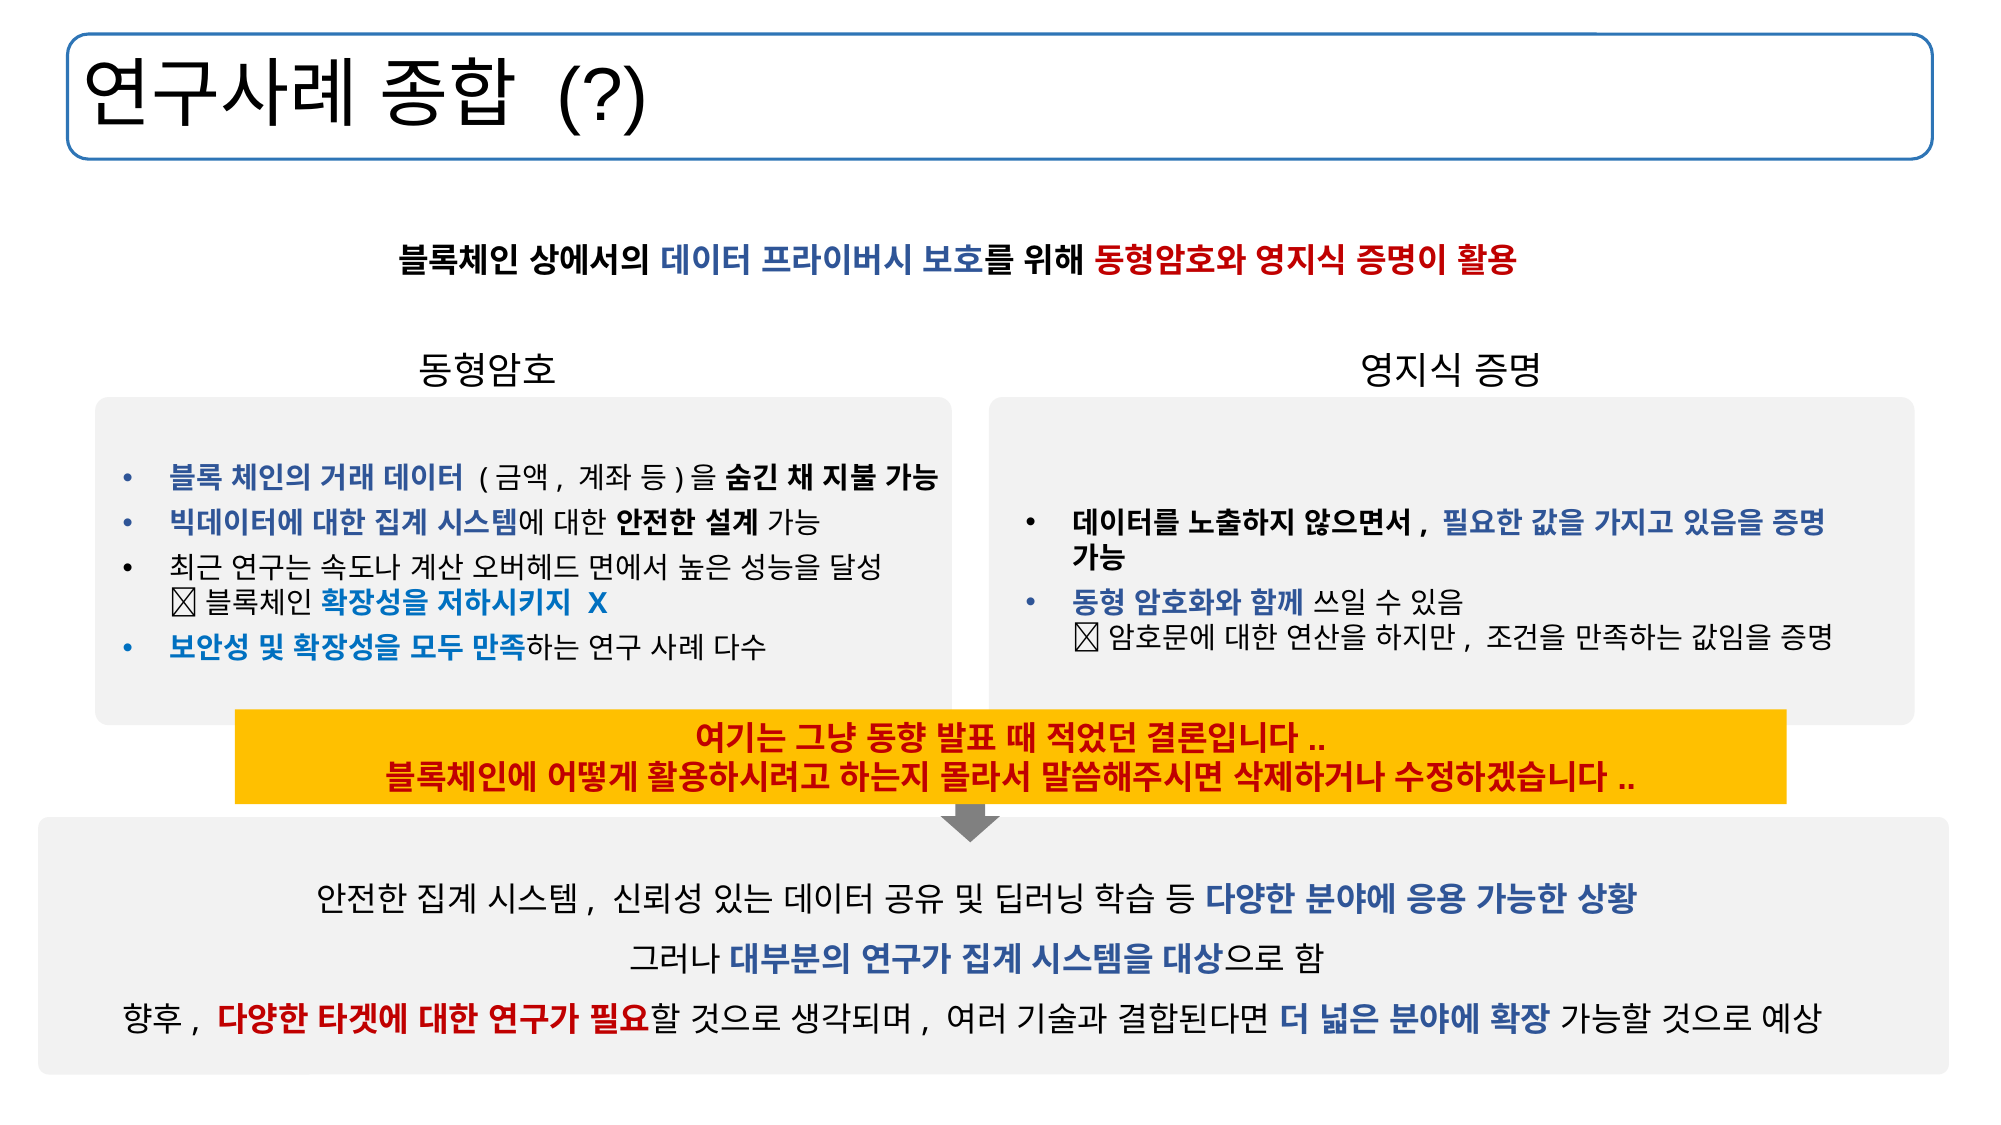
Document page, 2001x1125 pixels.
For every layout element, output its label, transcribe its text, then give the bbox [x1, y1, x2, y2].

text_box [95, 339, 988, 726]
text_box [988, 339, 1915, 726]
text_box 안전한 집계 시스템, 신뢰성 있는 데이터 공유 및 딥러닝 학습 등 다양한 분야에 응용 가능한 상황 그러나 대부분의 연구가 집계 시스템을 대상으로 함 향후, 다양한 타겟에 대한 연구가 필요할 것으로 생각되며, 여러 기술과 결합된다면 더 넓은 분야에 확장 가능할 것으로 예상 [49, 850, 1906, 1046]
text_box [37, 815, 1950, 1076]
text_box [937, 805, 1003, 844]
text_box 블록체인 상에서의 데이터 프라이버시 보호를 위해 동형암호와 영지식 증명이 활용 [383, 231, 1617, 287]
title 연구사례 종합 (?) [67, 34, 1933, 160]
text_box 여기는 그냥 동향 발표 때 적었던 결론입니다.. 블록체인에 어떻게 활용하시려고 하는지 몰라서 말씀해주시면 삭제하거나 수정하겠습니다.. [234, 726, 1787, 805]
